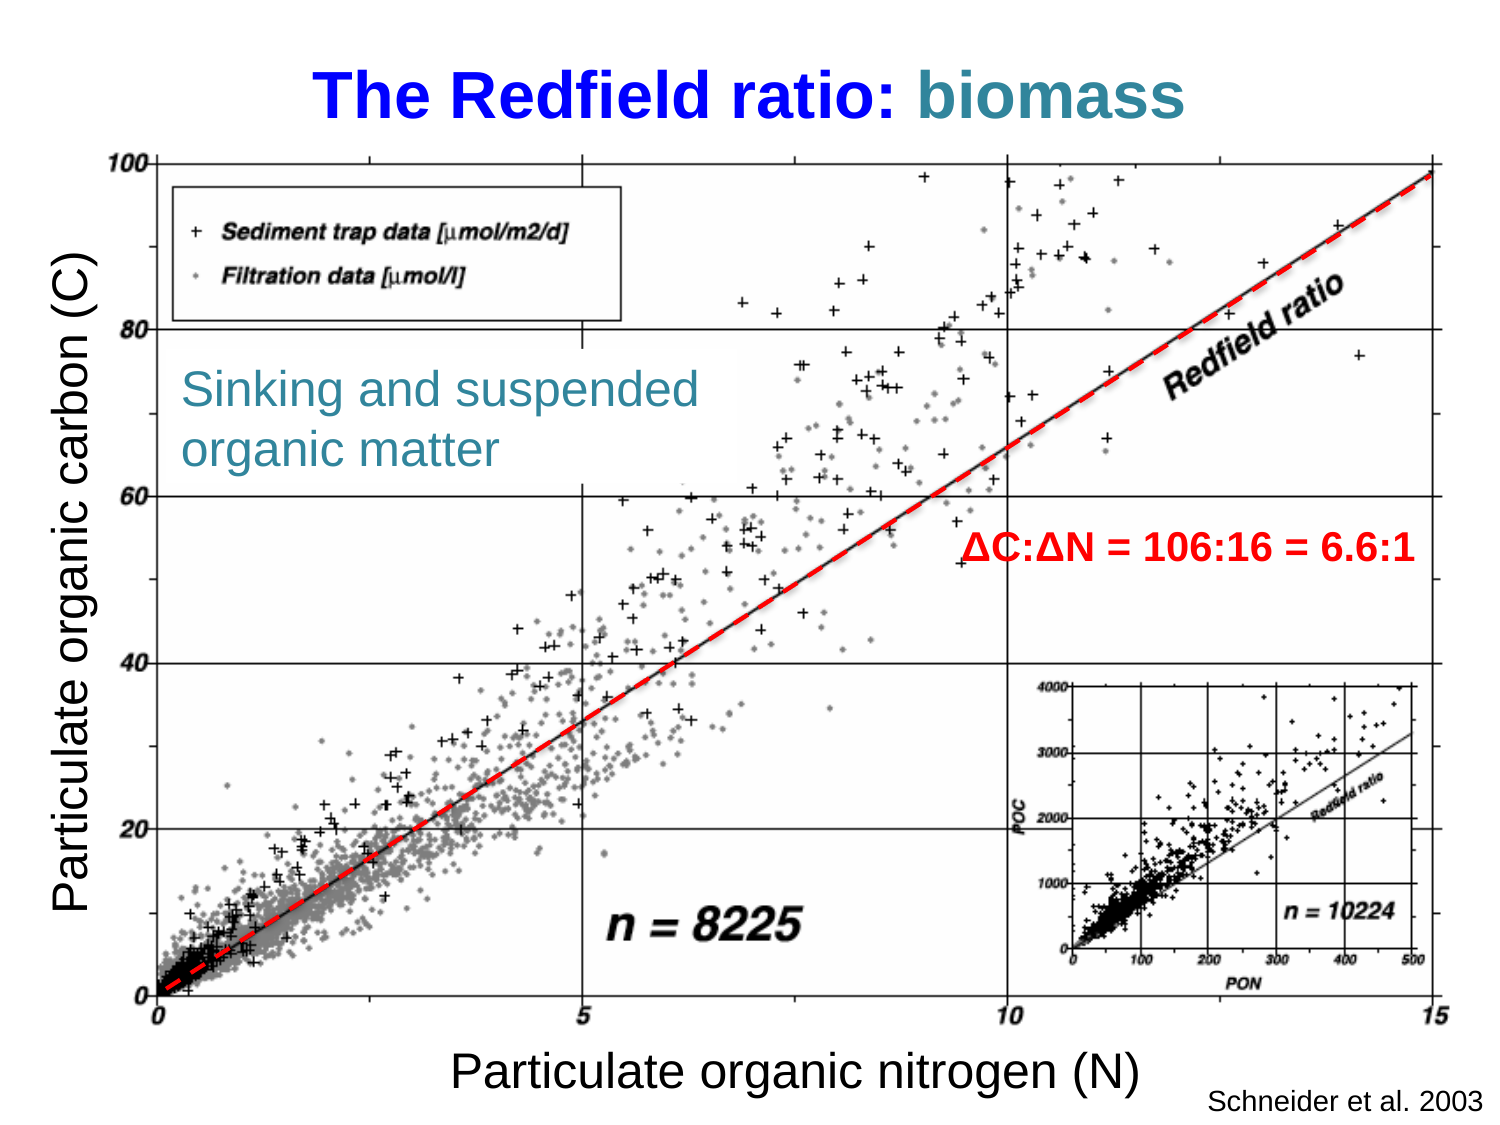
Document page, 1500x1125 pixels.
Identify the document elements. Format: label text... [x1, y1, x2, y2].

text_box Particulate organic nitrogen (N) [419, 1094, 1173, 1107]
picture [16, 139, 1462, 1087]
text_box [165, 175, 1431, 990]
text_box Schneider et al. 2003 [1192, 1074, 1499, 1125]
text_box The Redfield ratio: biomass [0, 44, 1500, 140]
